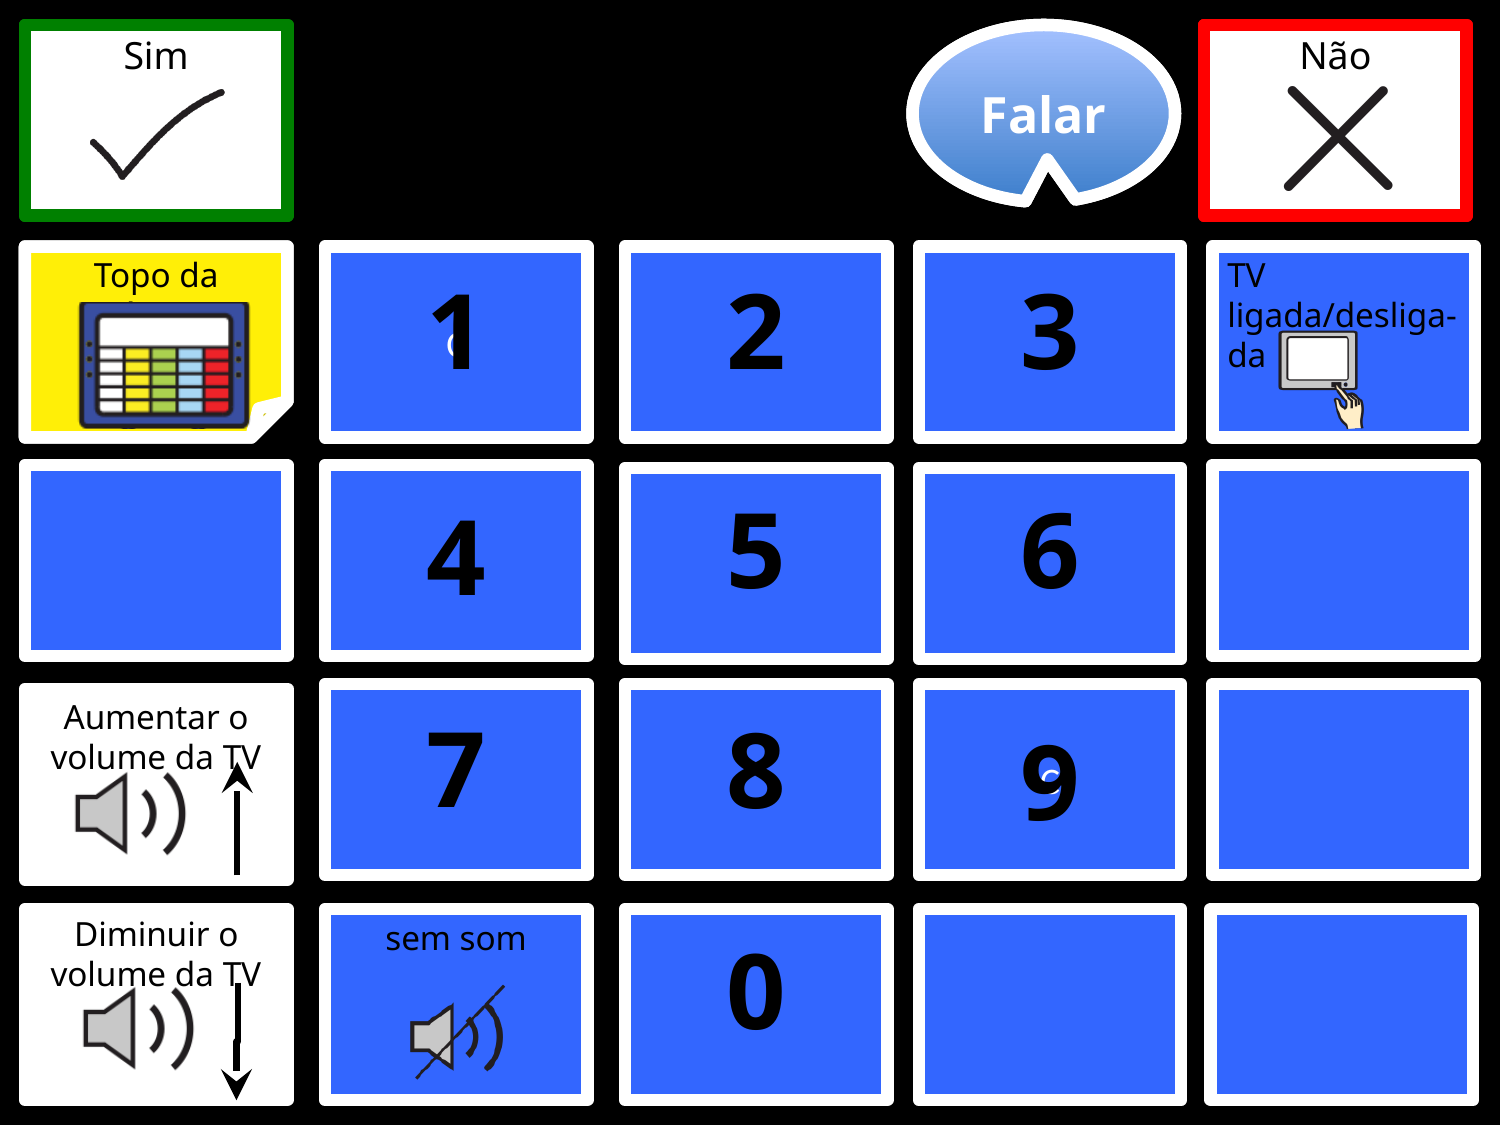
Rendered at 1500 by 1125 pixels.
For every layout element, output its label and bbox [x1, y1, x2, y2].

text_box [1204, 24, 1467, 216]
text_box [24, 246, 288, 438]
text_box [324, 684, 588, 875]
text_box [1210, 909, 1474, 1100]
picture [399, 974, 516, 1091]
text_box [918, 909, 1182, 1100]
text_box [24, 24, 288, 216]
picture [62, 301, 267, 429]
text_box [624, 909, 888, 1100]
text_box [1212, 465, 1475, 656]
text_box [912, 24, 1176, 202]
text_box [624, 468, 888, 659]
text_box [324, 909, 588, 1100]
text_box [918, 246, 1182, 438]
text_box [24, 465, 288, 656]
text_box [918, 684, 1182, 875]
picture [62, 746, 198, 882]
text_box [1212, 684, 1475, 875]
text_box [24, 905, 297, 1100]
text_box [918, 468, 1182, 659]
picture [70, 961, 206, 1097]
text_box [24, 688, 295, 880]
text_box [324, 465, 588, 656]
text_box [624, 246, 888, 438]
picture [1274, 74, 1403, 203]
text_box [624, 684, 888, 875]
picture [74, 53, 238, 217]
text_box [1212, 246, 1475, 438]
picture [1262, 322, 1379, 439]
text_box [324, 246, 588, 438]
